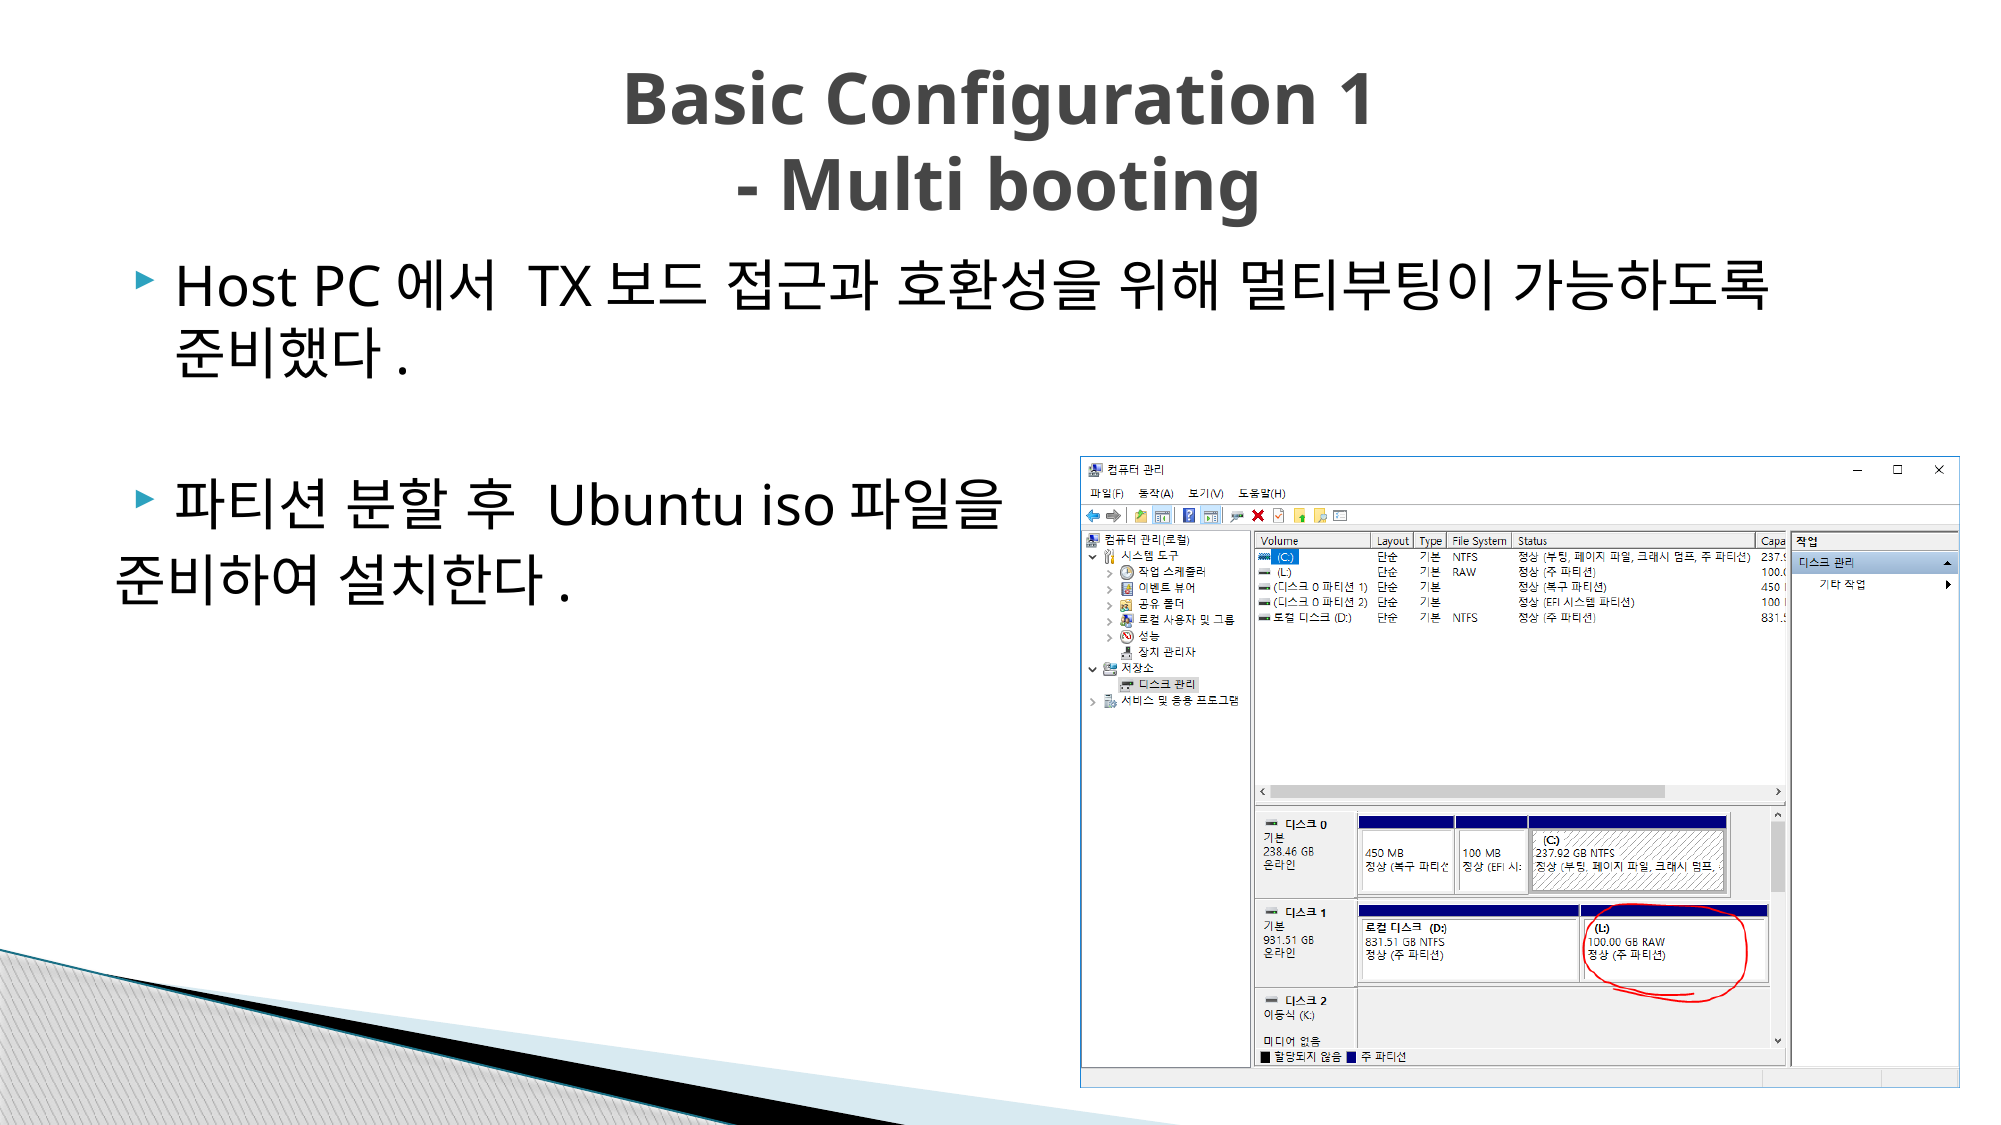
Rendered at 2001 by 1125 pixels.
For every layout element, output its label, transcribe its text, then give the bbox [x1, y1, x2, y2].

picture [1080, 456, 1961, 1088]
text_box [960, 373, 2000, 483]
title Basic Configuration 1 - Multi booting [99, 45, 1900, 233]
list Host PC에서 TX보드 접근과 호환성을 위해 멀티부팅이 가능하도록 준비했다. 파티션 분할 후 Ubuntu iso파일을 준비하여 설치한다. [99, 243, 1900, 986]
